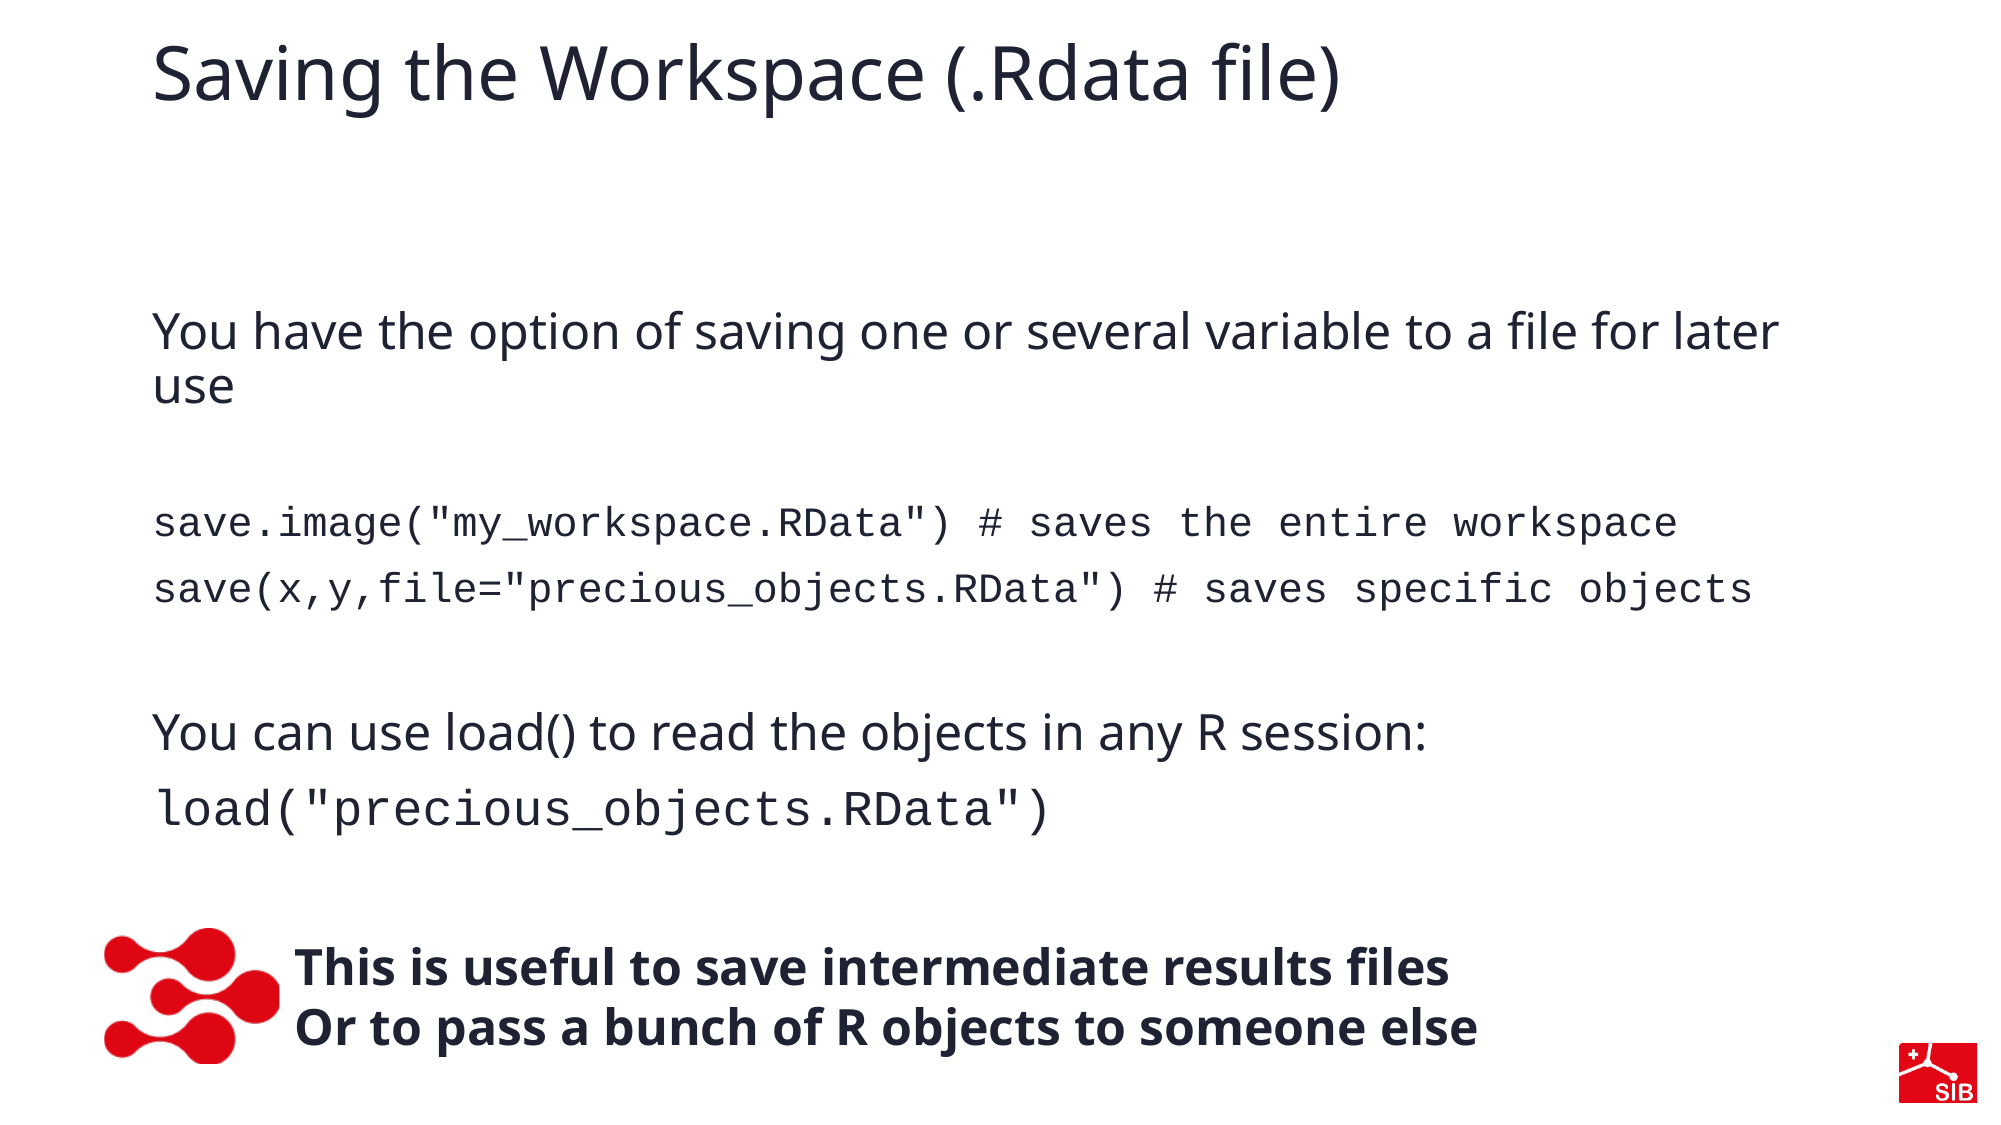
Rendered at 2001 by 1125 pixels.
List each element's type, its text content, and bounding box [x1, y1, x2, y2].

text_box This is useful to save intermediate results files Or to pass a bunch of R objects to someone else [280, 928, 1794, 1063]
title Saving the Workspace (.Rdata file) [137, 42, 1863, 117]
picture [104, 928, 280, 1064]
list You have the option of saving one or several variable to a file for later use save.image("my_workspace.RData") # saves the entire workspace save(x,y,file="precious_objects.RData") # saves specific objects You can use load() to read the objects in any R session: load("precious_objects.RData") [137, 298, 1863, 1013]
